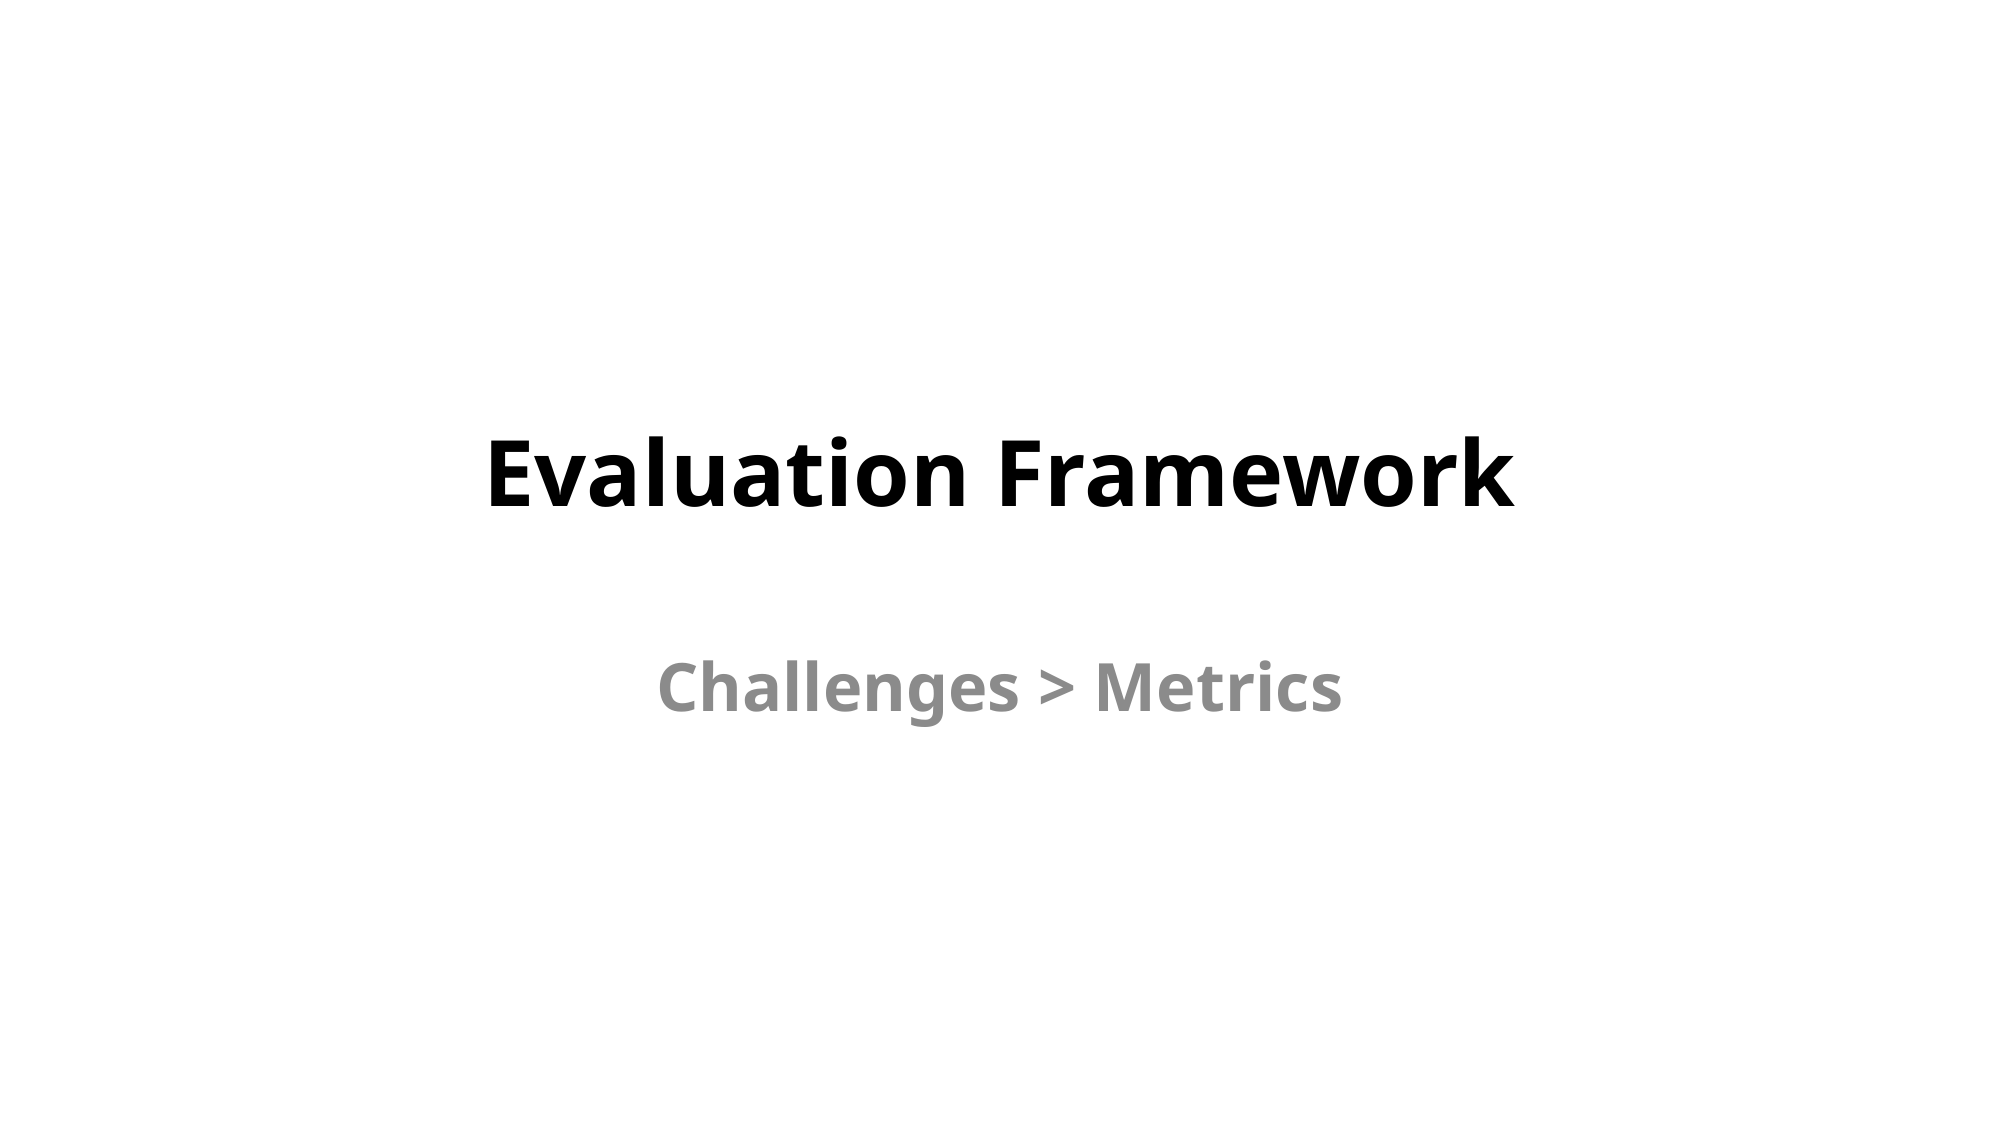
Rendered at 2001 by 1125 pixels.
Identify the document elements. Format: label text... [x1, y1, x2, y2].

subtitle Challenges > Metrics [300, 637, 1700, 925]
title Evaluation Framework [150, 349, 1850, 591]
